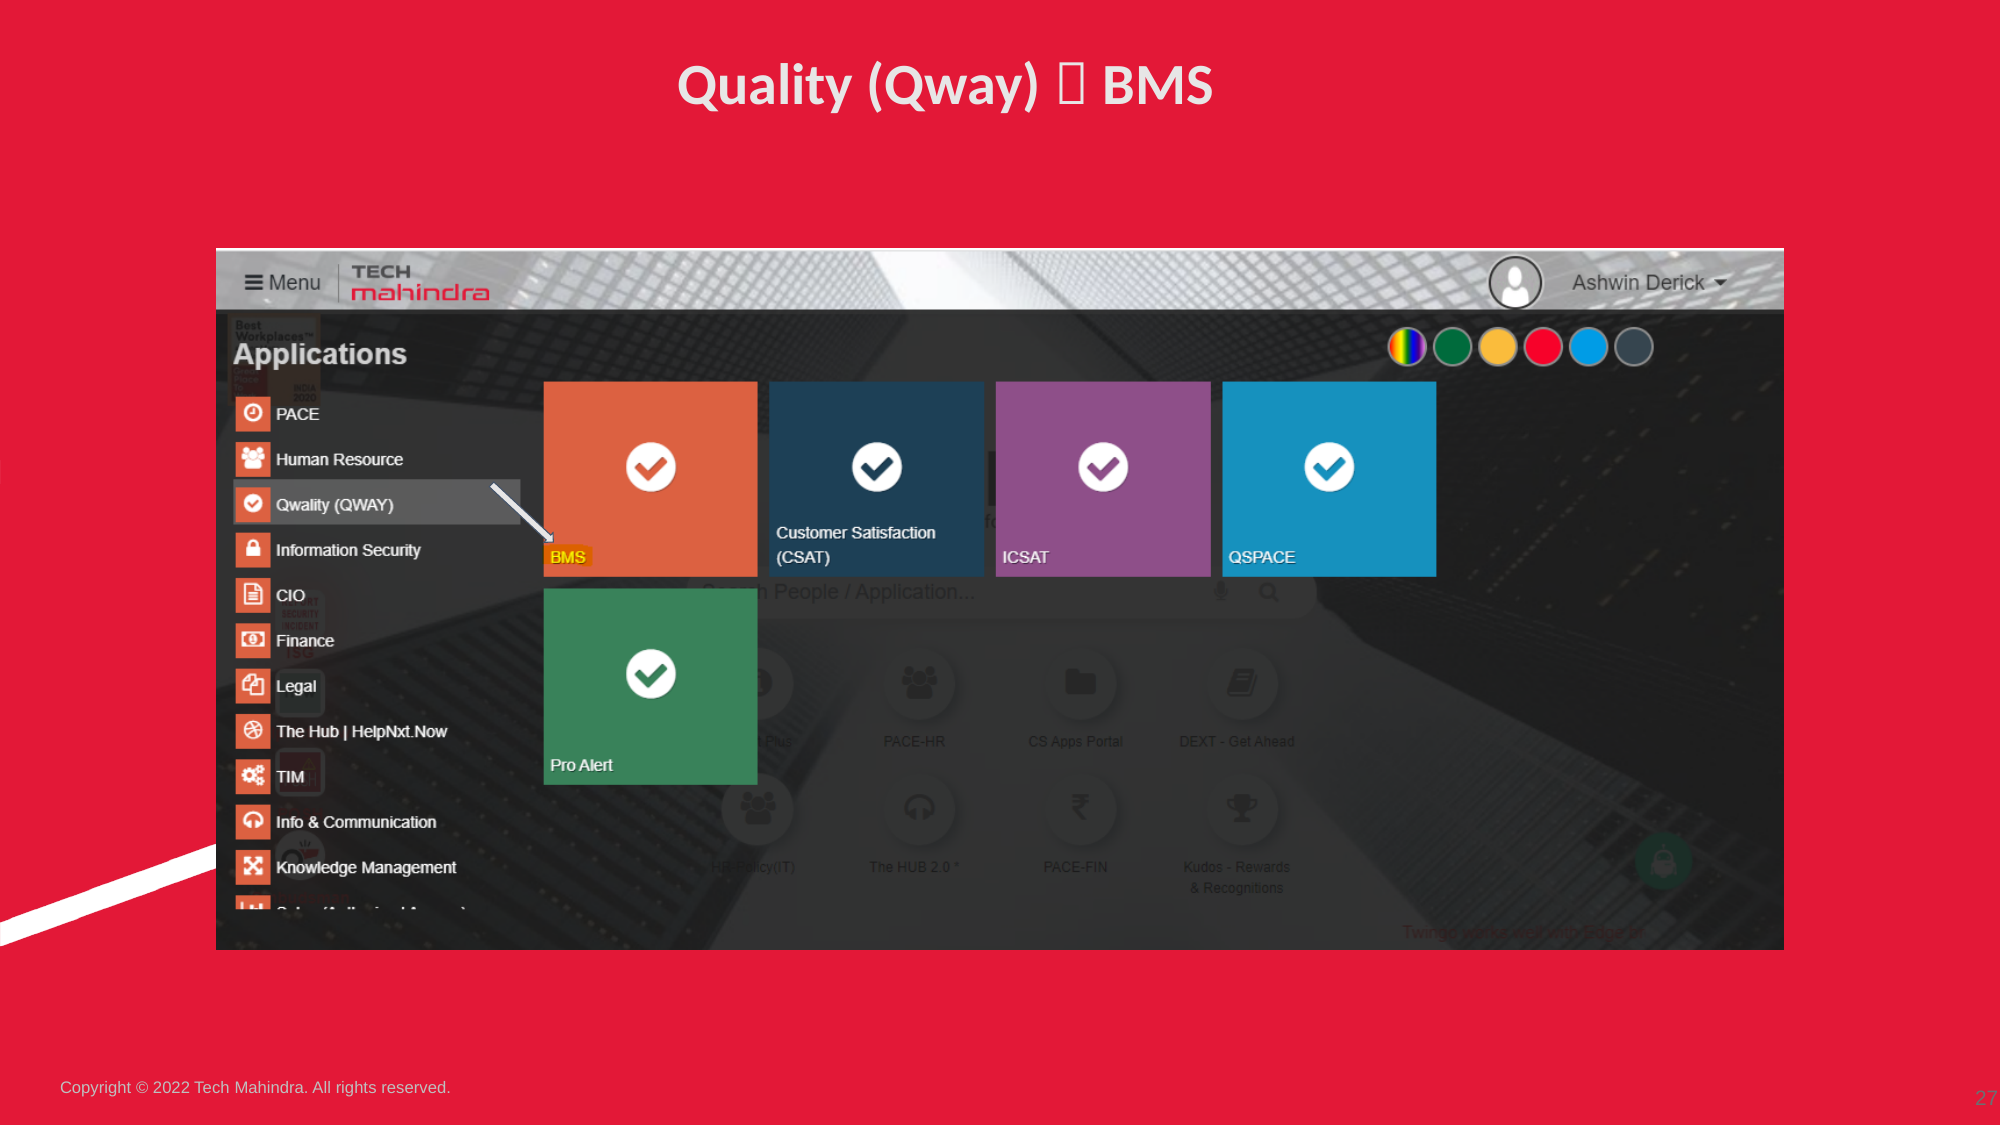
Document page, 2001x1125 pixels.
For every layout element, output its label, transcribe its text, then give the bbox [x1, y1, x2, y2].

picture [0, 248, 1784, 950]
text_box Quality (Qway)  BMS [677, 45, 1323, 116]
